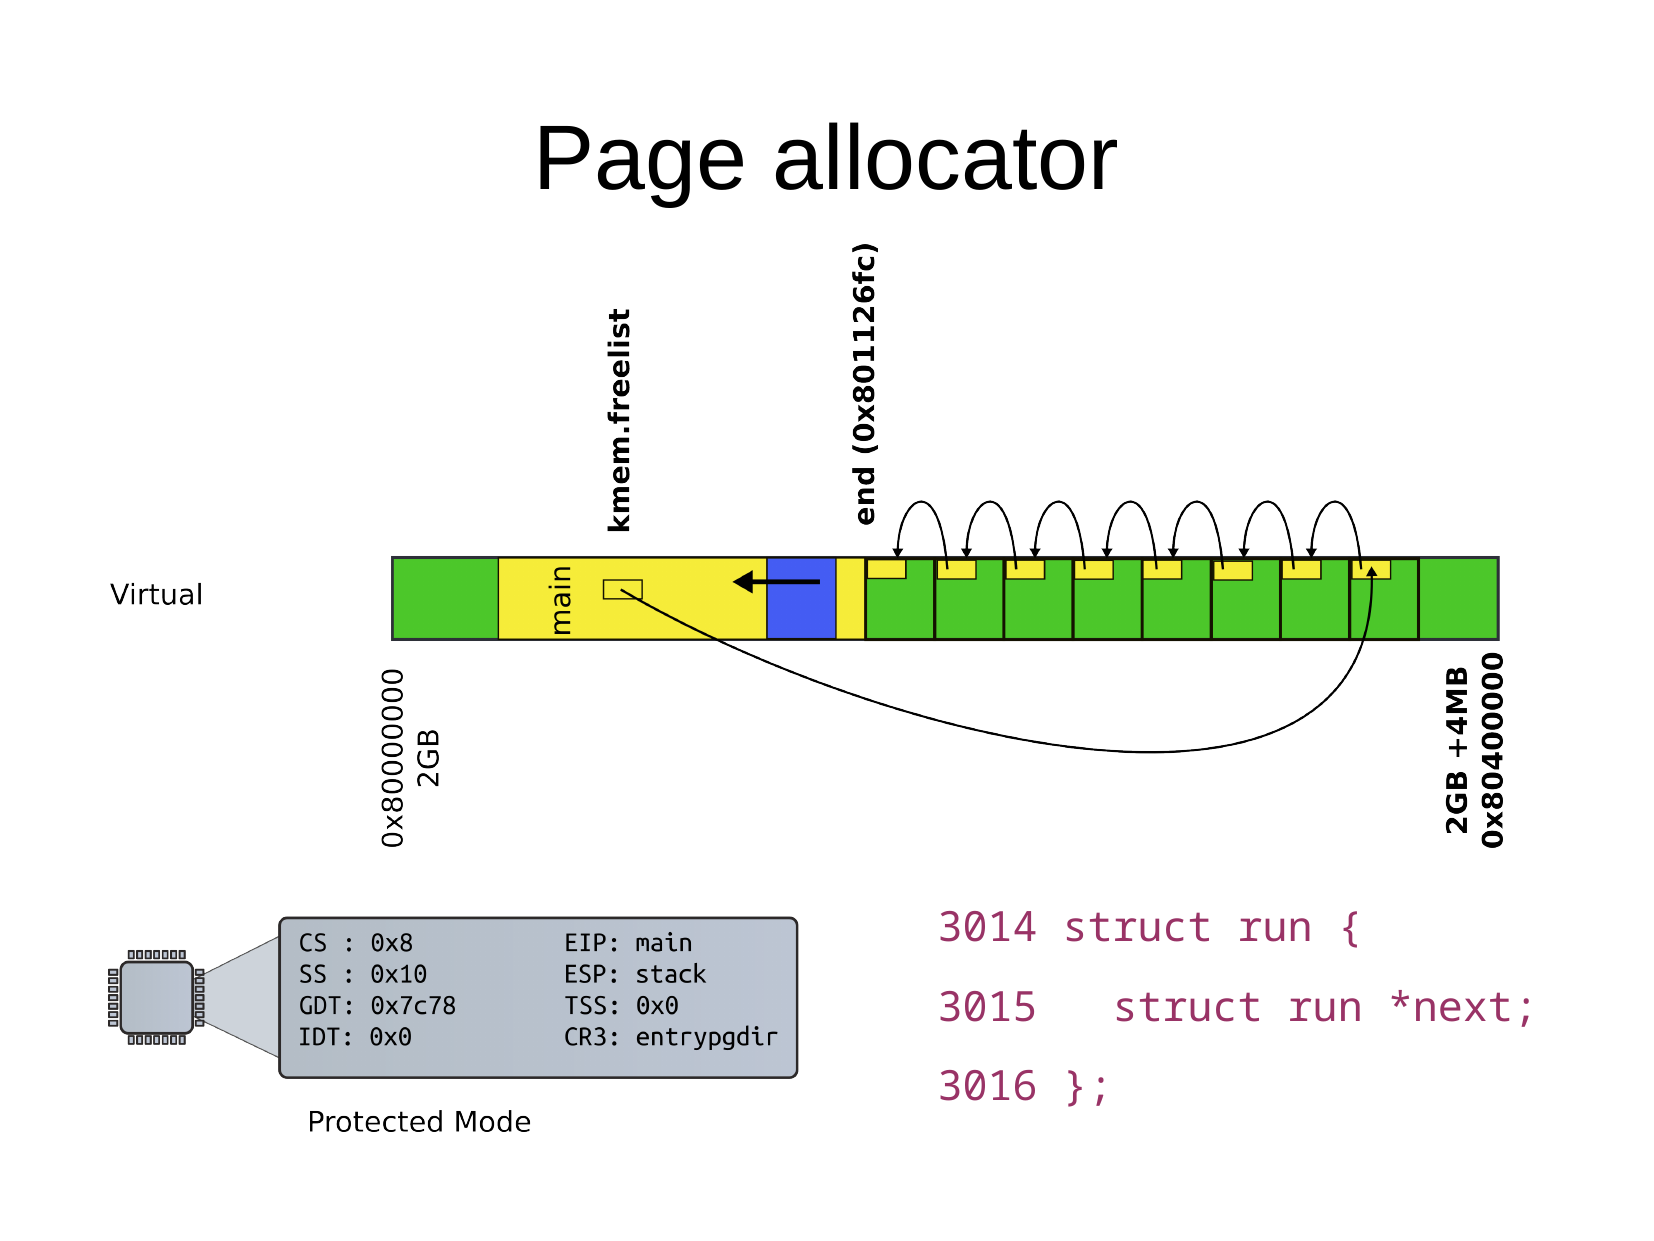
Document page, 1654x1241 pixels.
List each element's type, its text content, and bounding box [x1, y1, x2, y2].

picture [108, 244, 1503, 1132]
title Page allocator [82, 49, 1571, 257]
list 3014 struct run { 3015 struct run *next; 3016 }; [937, 900, 1571, 1163]
